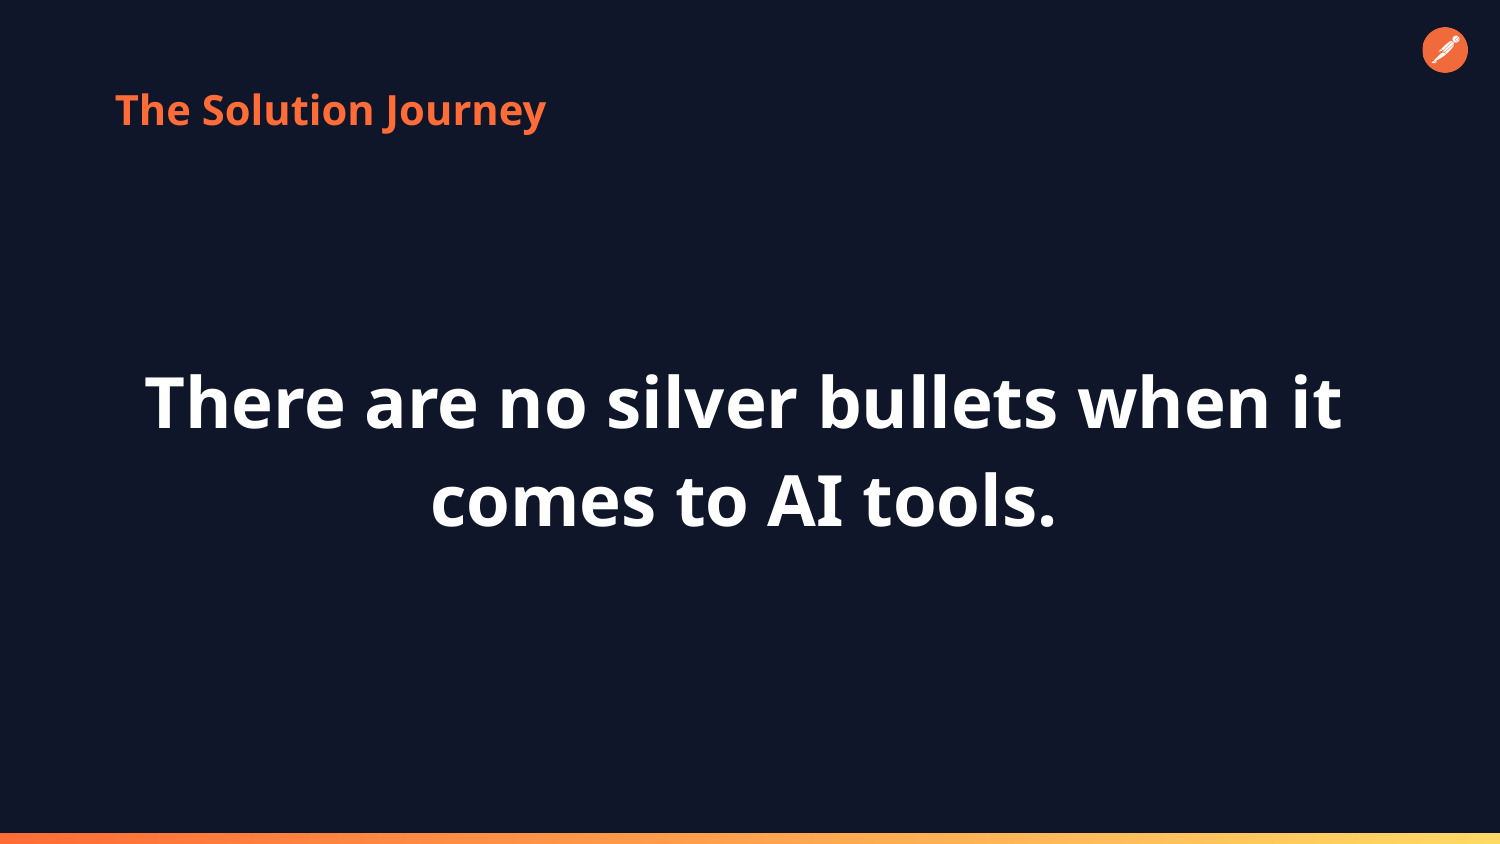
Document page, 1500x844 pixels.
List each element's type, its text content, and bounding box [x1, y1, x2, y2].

title The Solution Journey [99, 68, 1053, 163]
list There are no silver bullets when it comes to AI tools. [99, 330, 1389, 572]
picture [1422, 27, 1472, 73]
